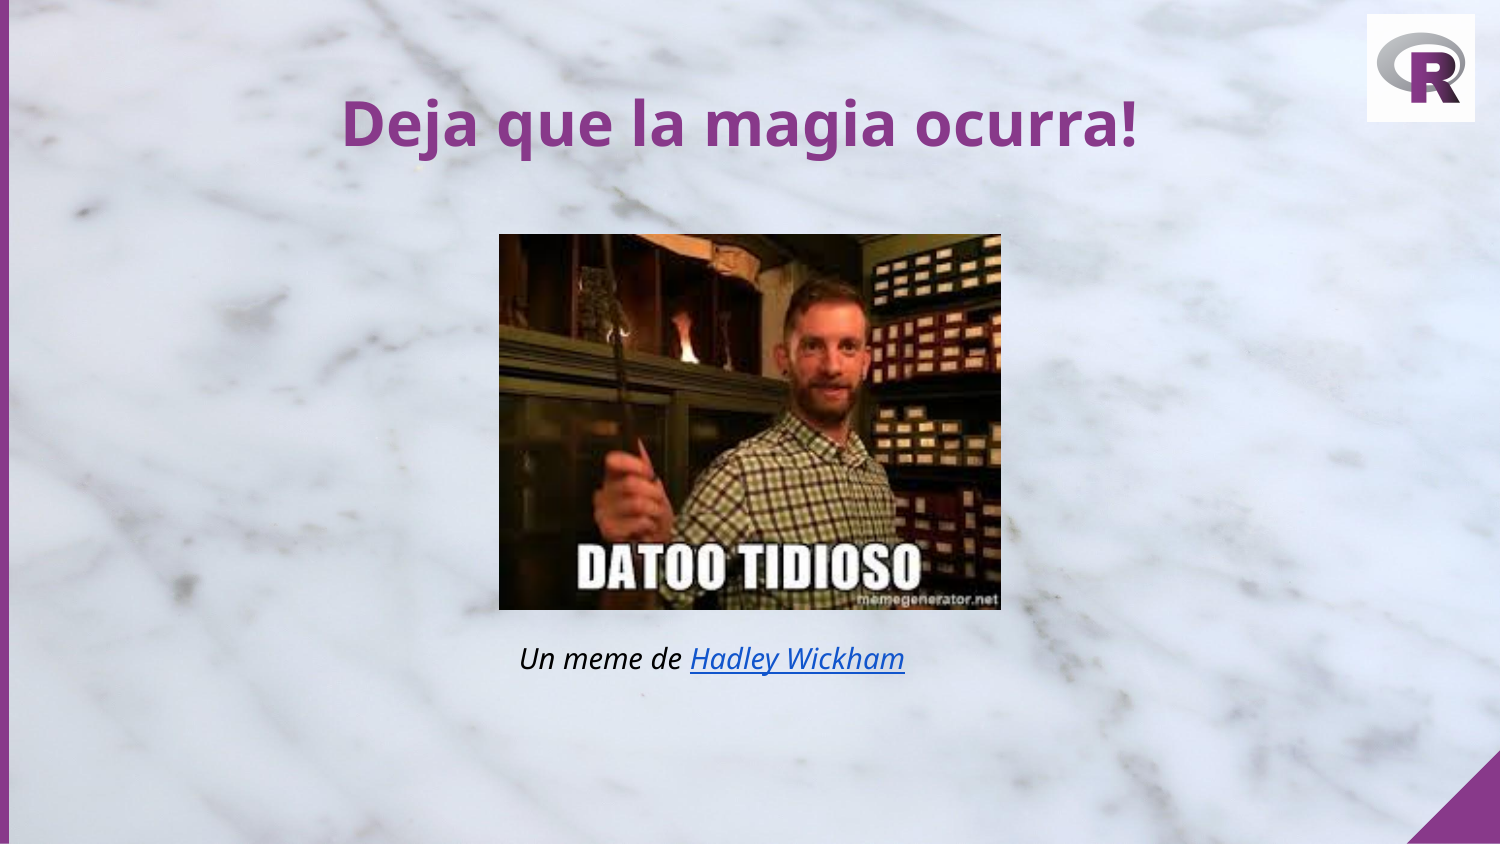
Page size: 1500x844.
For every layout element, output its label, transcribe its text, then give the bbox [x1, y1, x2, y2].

title Deja que la magia ocurra! [113, 69, 1366, 168]
text_box Un meme de Hadley Wickham [504, 625, 996, 691]
picture [9, 0, 1500, 844]
